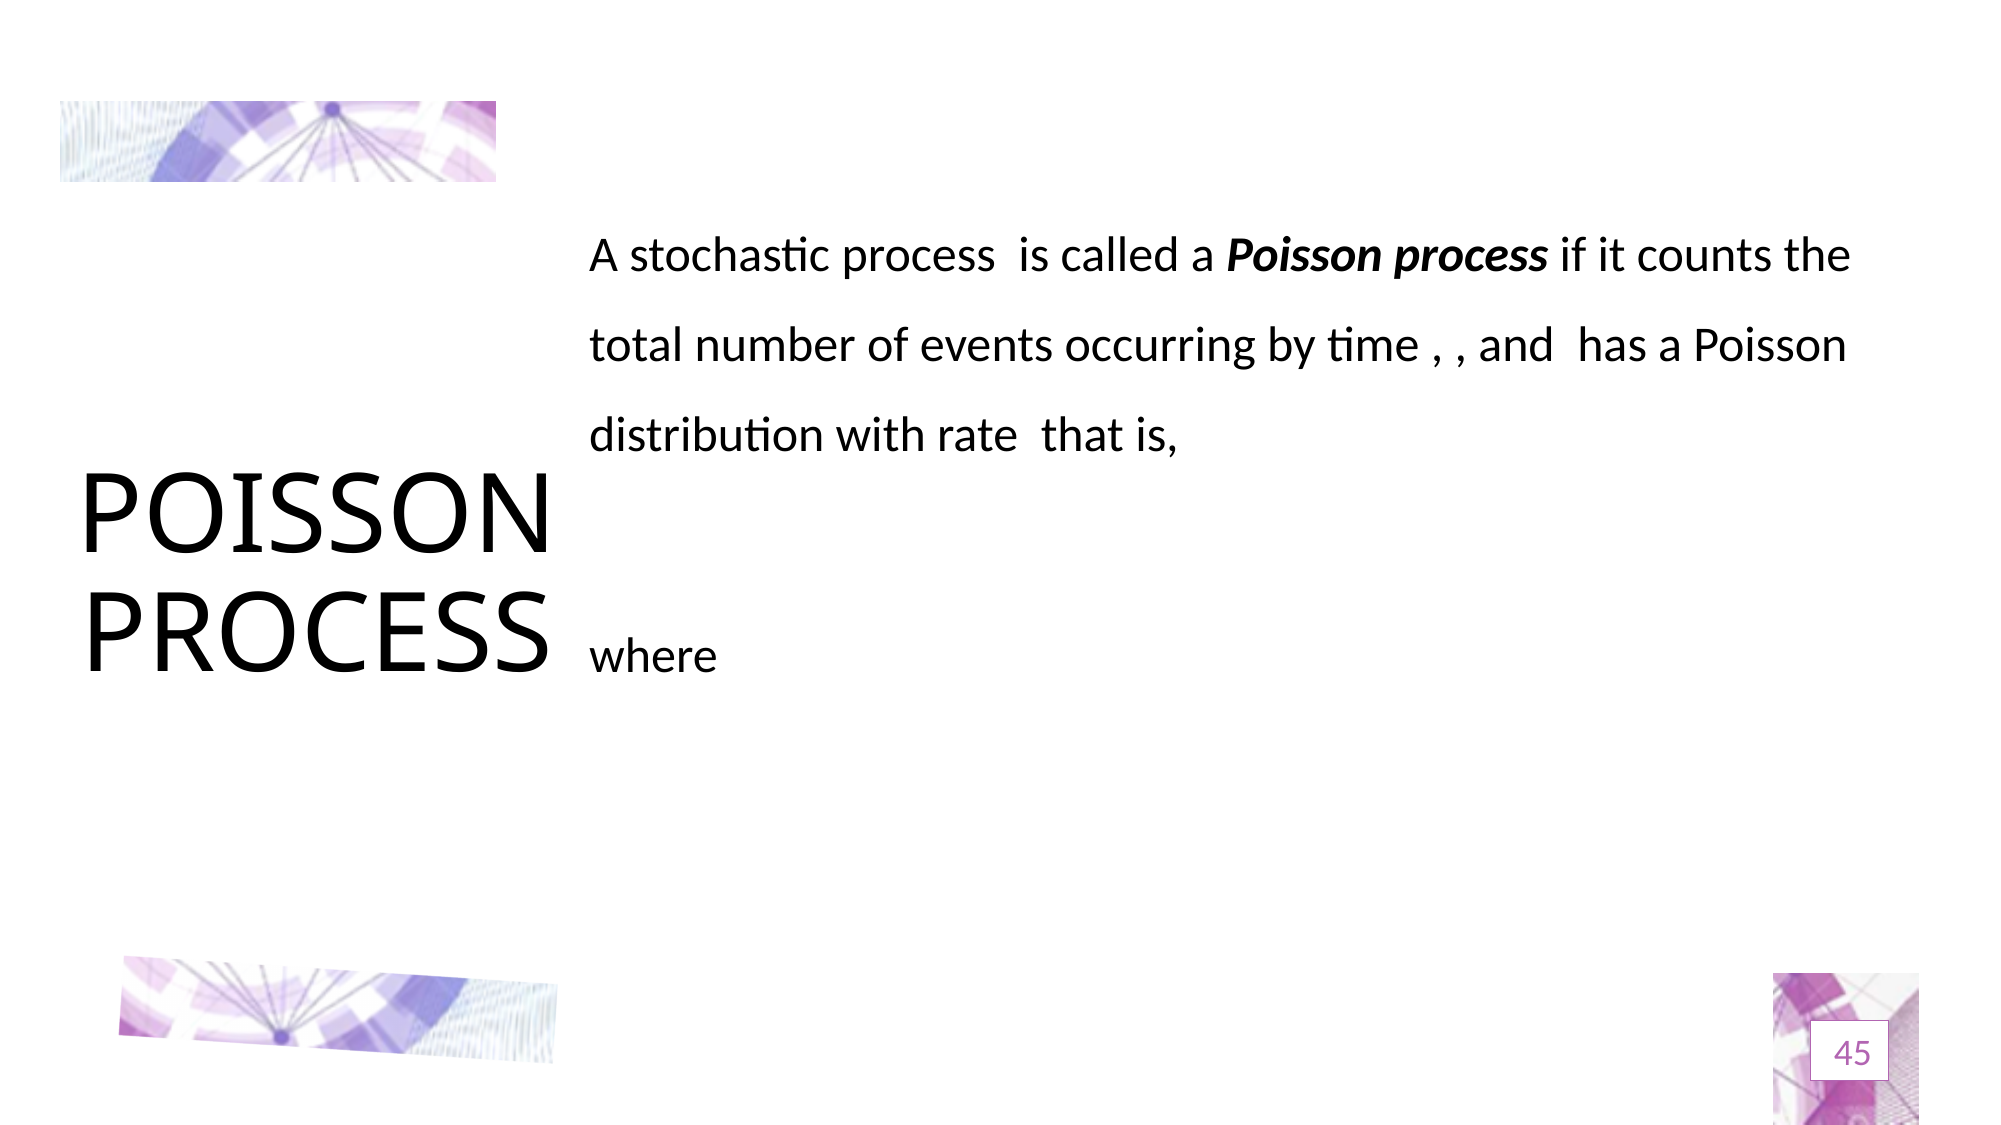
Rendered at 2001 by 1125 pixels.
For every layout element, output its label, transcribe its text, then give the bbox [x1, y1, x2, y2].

text_box POISSON PROCESS [59, 226, 575, 703]
picture [1773, 973, 1919, 1125]
picture [60, 101, 496, 182]
picture [119, 956, 557, 1063]
